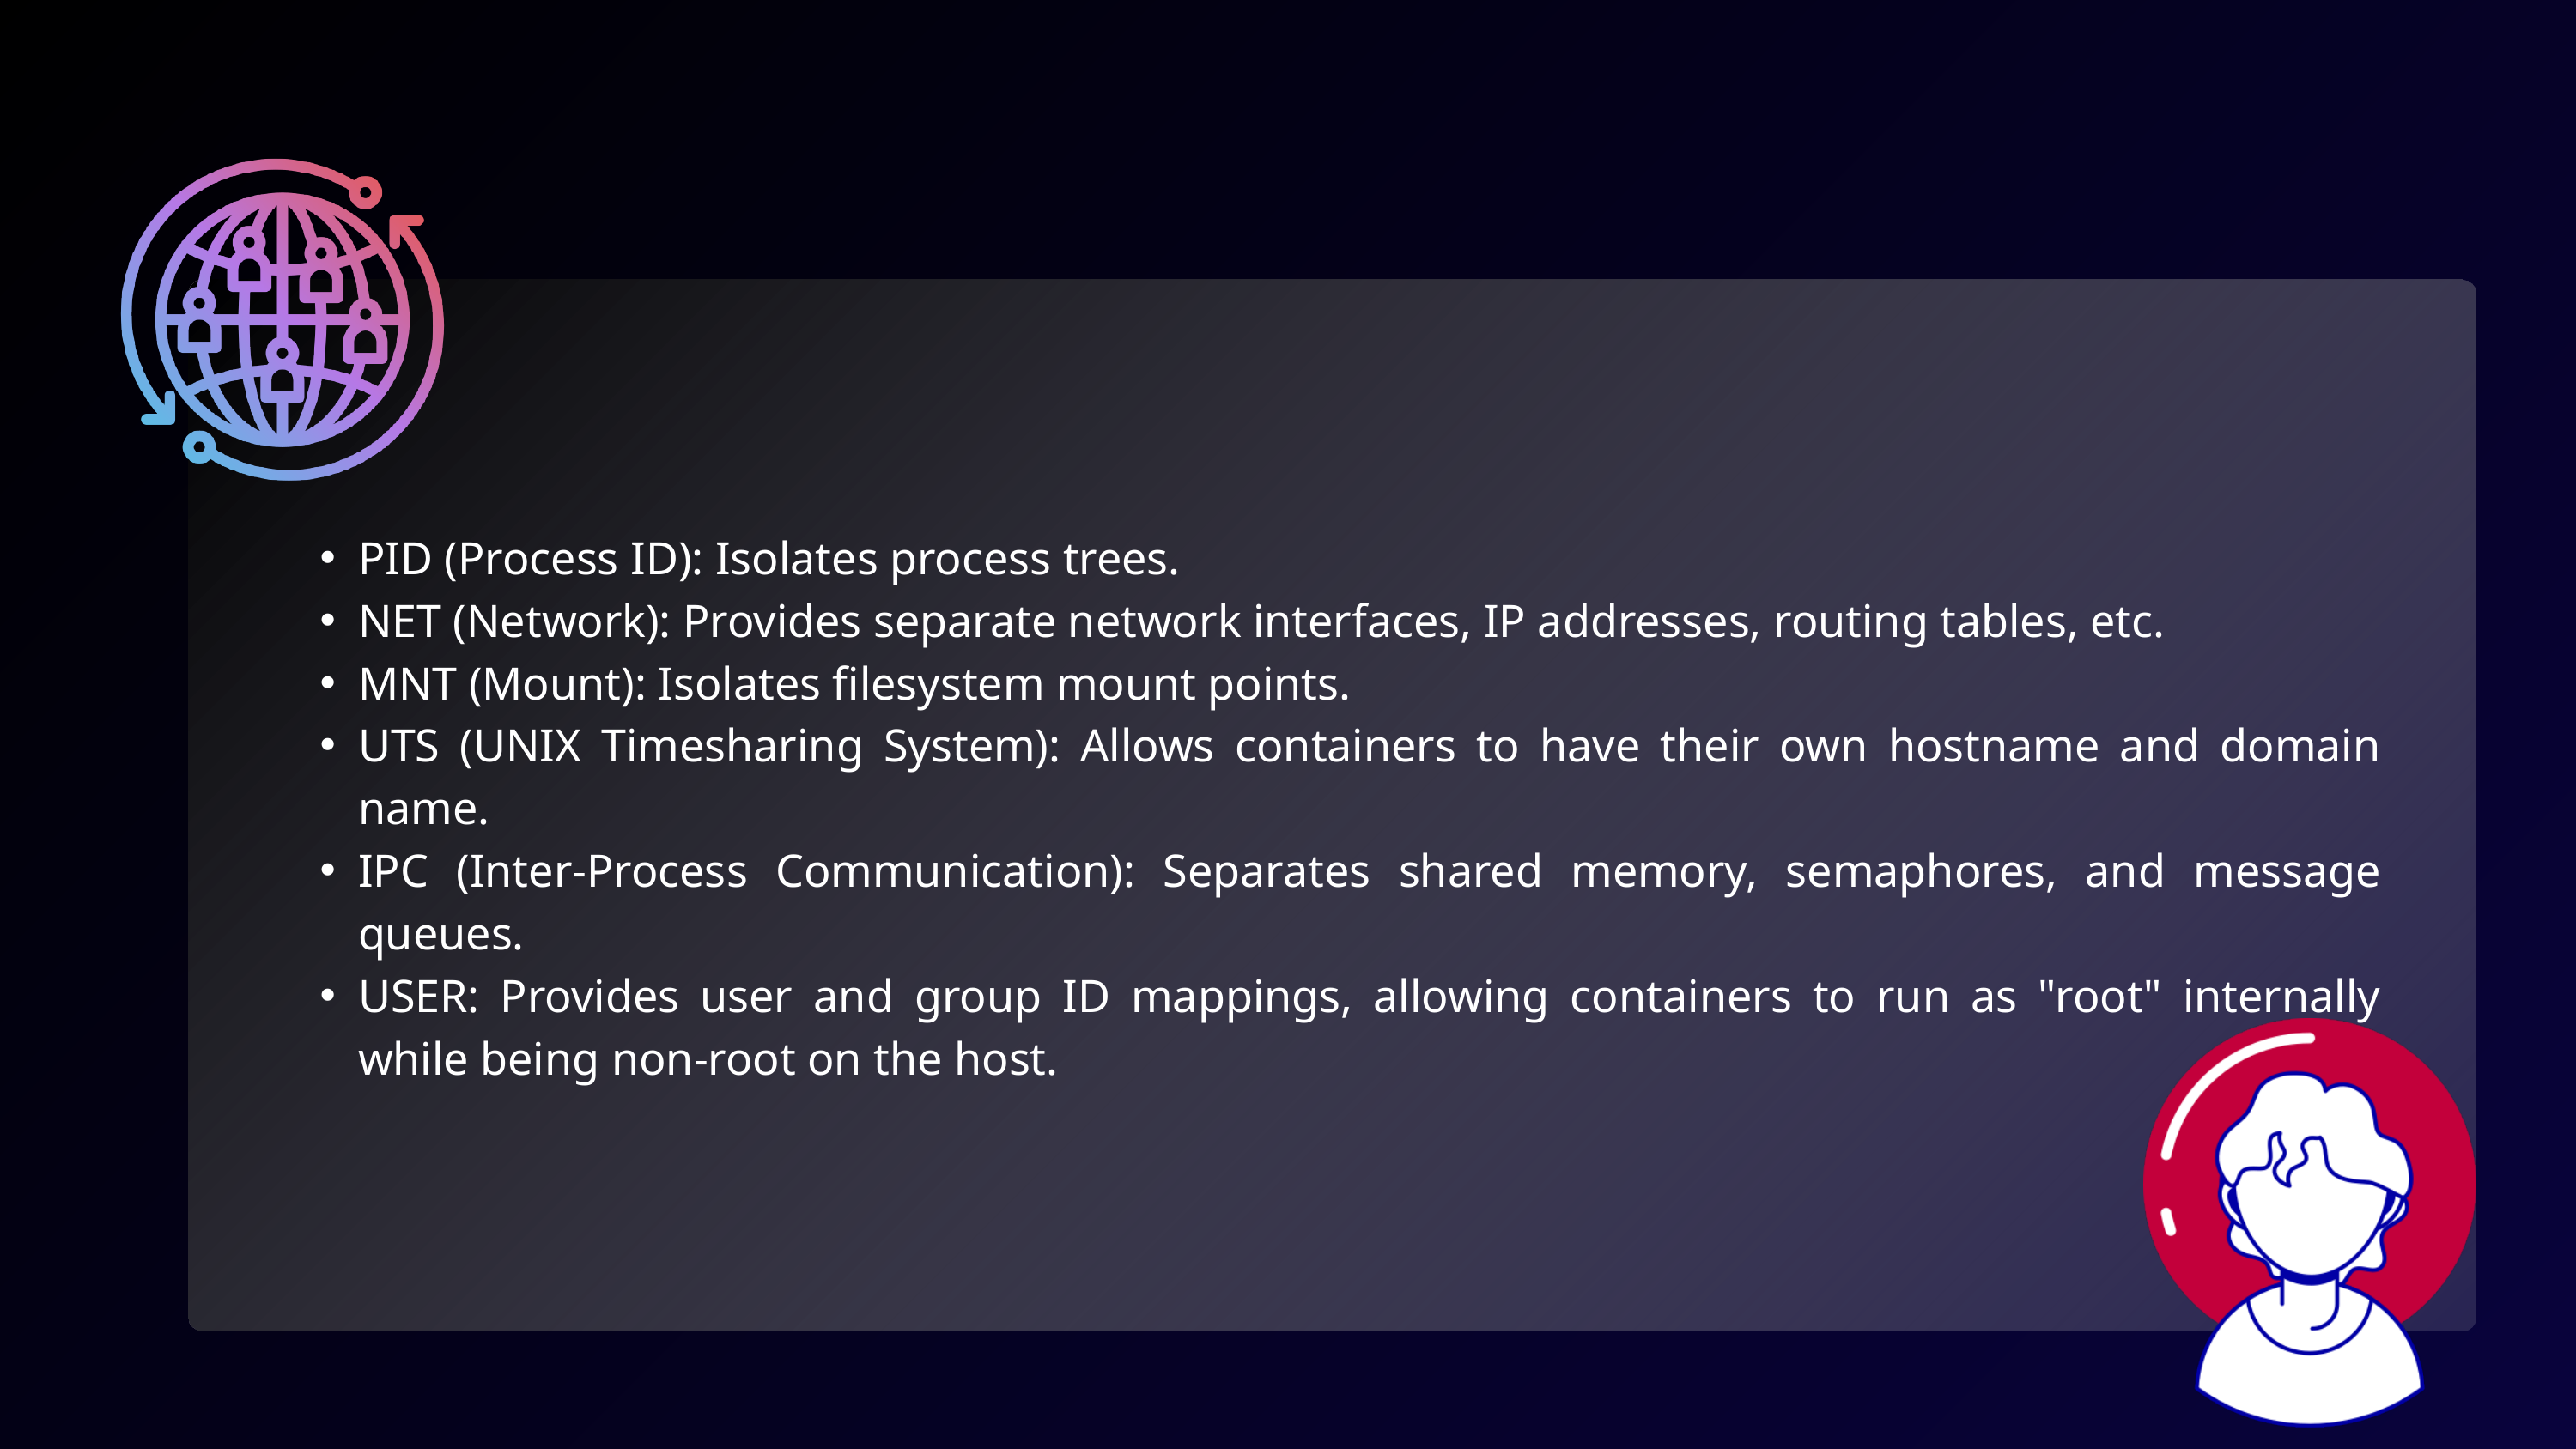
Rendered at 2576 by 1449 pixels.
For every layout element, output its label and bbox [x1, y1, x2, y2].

text_box [2142, 1341, 2476, 1428]
text_box [188, 279, 2476, 1331]
text_box [118, 144, 447, 481]
